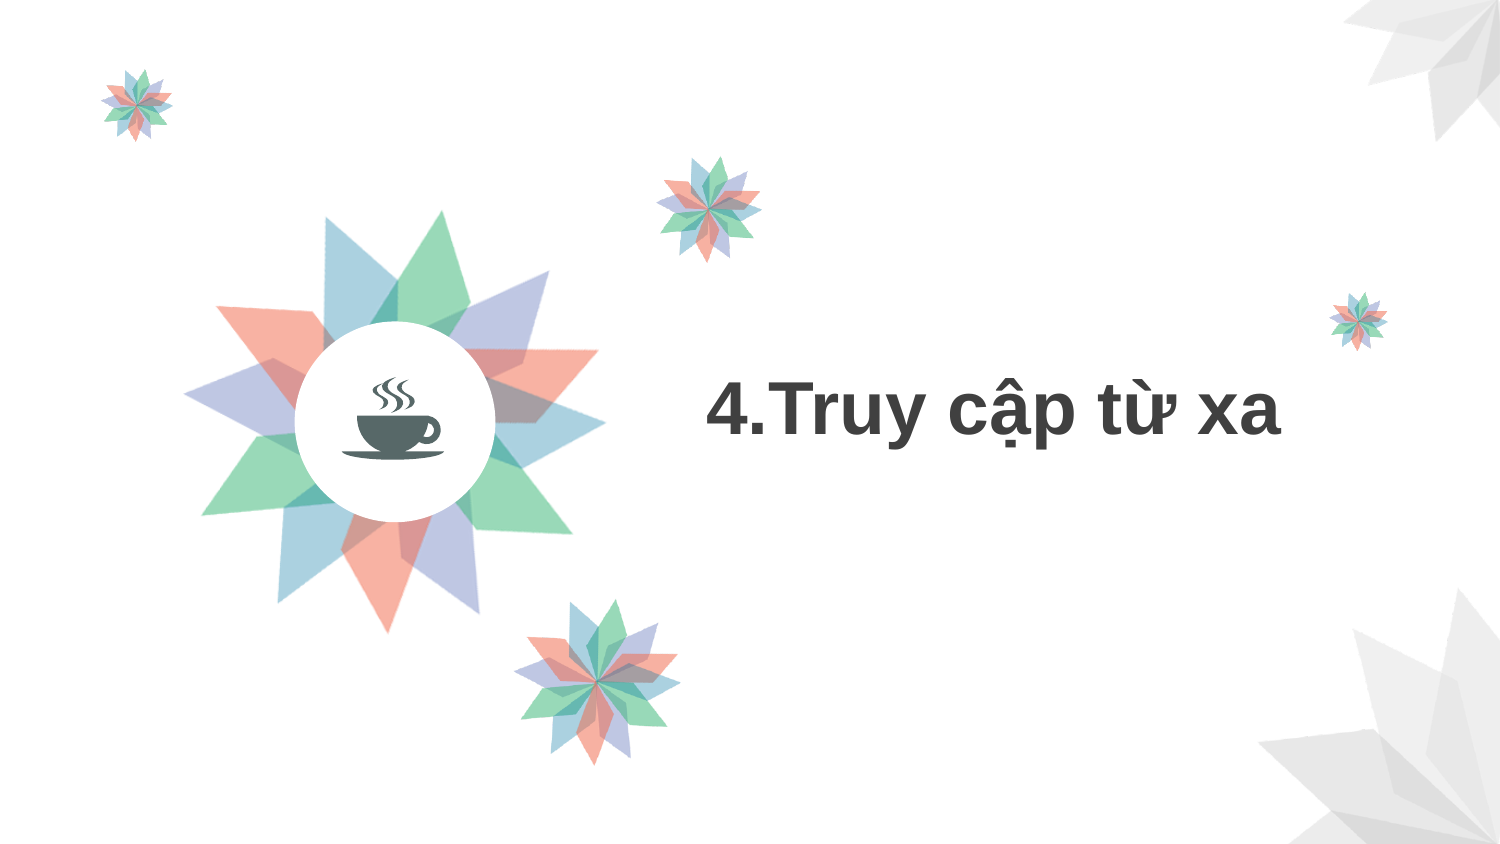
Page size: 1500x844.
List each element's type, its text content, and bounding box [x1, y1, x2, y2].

picture [1344, 0, 1500, 141]
picture [1257, 587, 1500, 844]
picture [1328, 291, 1388, 351]
text_box [339, 375, 447, 462]
picture [183, 209, 681, 766]
picture [655, 155, 762, 263]
list 4.Truy cập từ xa [691, 365, 1500, 444]
picture [100, 68, 173, 142]
